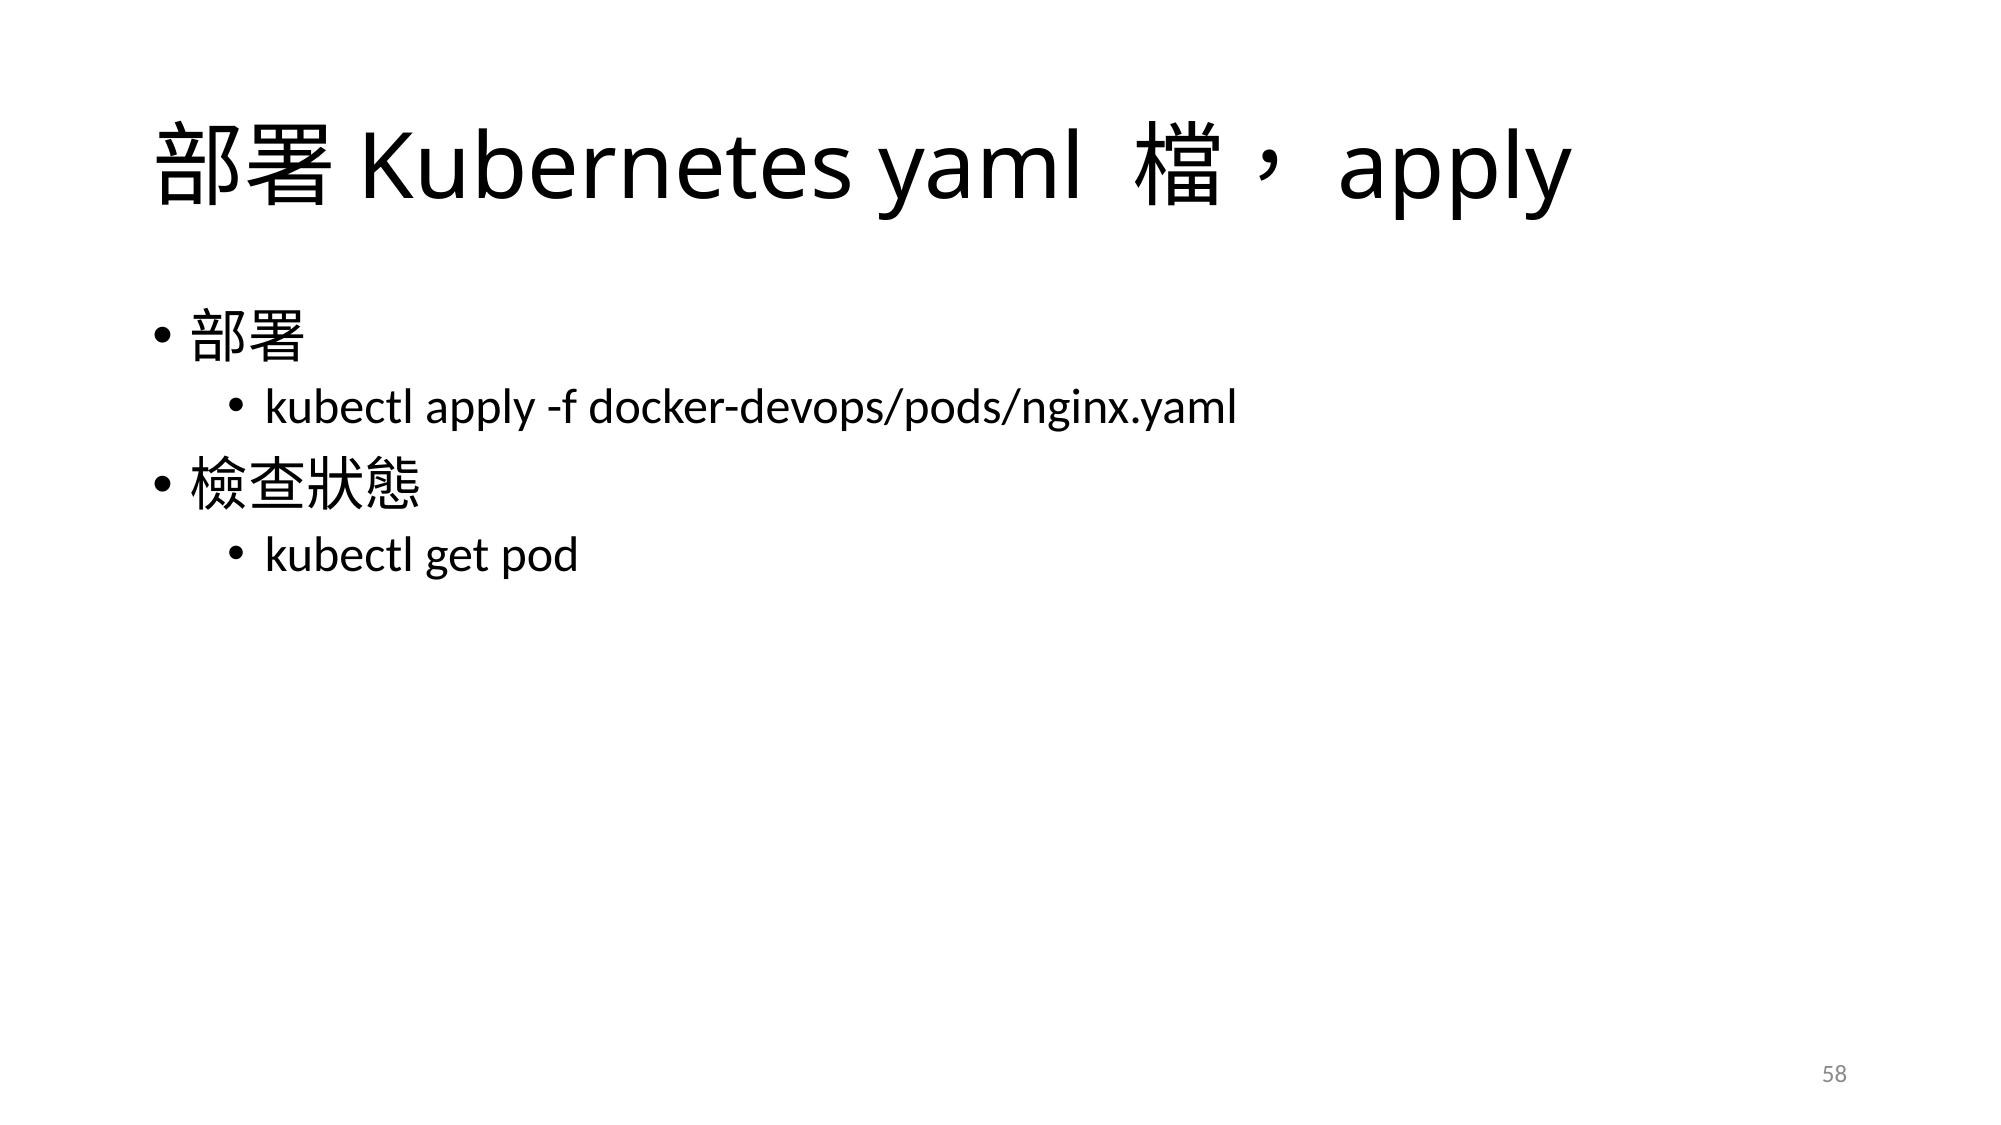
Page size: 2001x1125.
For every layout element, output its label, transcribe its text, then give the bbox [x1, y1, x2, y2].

list 部署 kubectl apply -f docker-devops/pods/nginx.yaml 檢查狀態 kubectl get pod [137, 299, 1863, 1014]
slide_number 58 [1412, 1042, 1863, 1103]
title 部署Kubernetes yaml 檔，apply [137, 59, 1863, 278]
